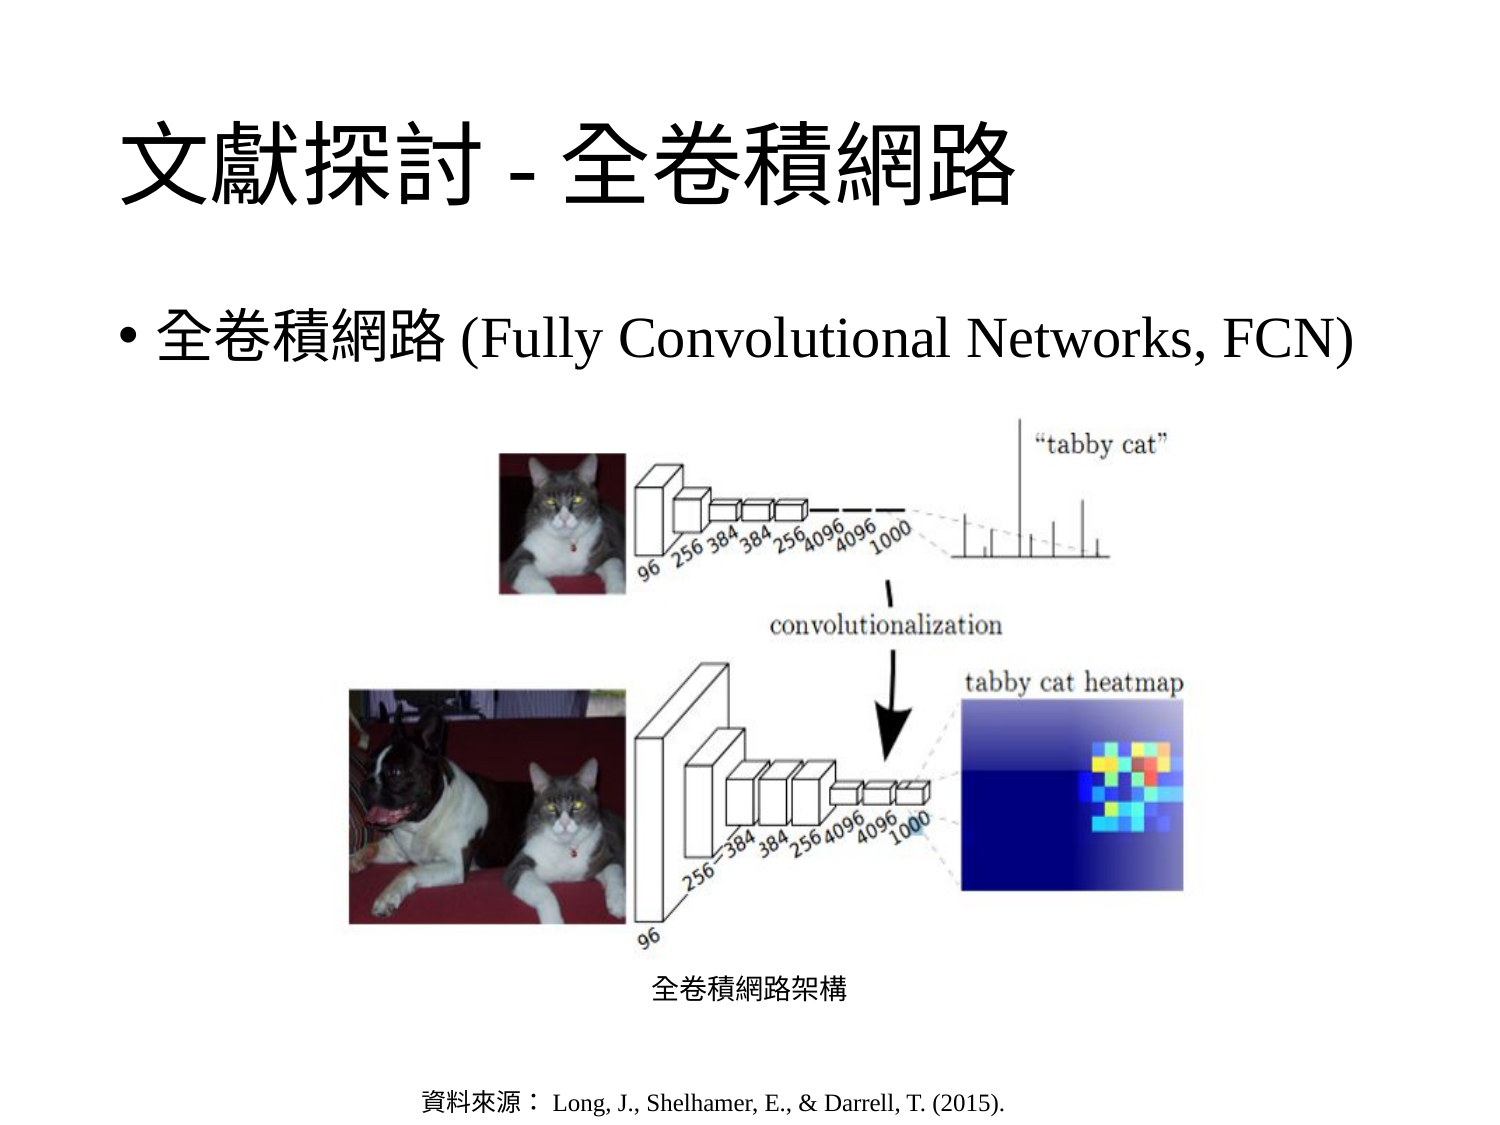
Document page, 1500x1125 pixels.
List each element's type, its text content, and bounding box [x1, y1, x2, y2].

list 全卷積網路(Fully Convolutional Networks, FCN) [103, 299, 1397, 1014]
text_box 全卷積網路架構 [637, 964, 863, 1013]
title 文獻探討-全卷積網路 [103, 59, 1397, 278]
text_box 資料來源：Long, J., Shelhamer, E., & Darrell, T. (2015). [407, 1078, 1021, 1124]
picture [331, 403, 1213, 964]
